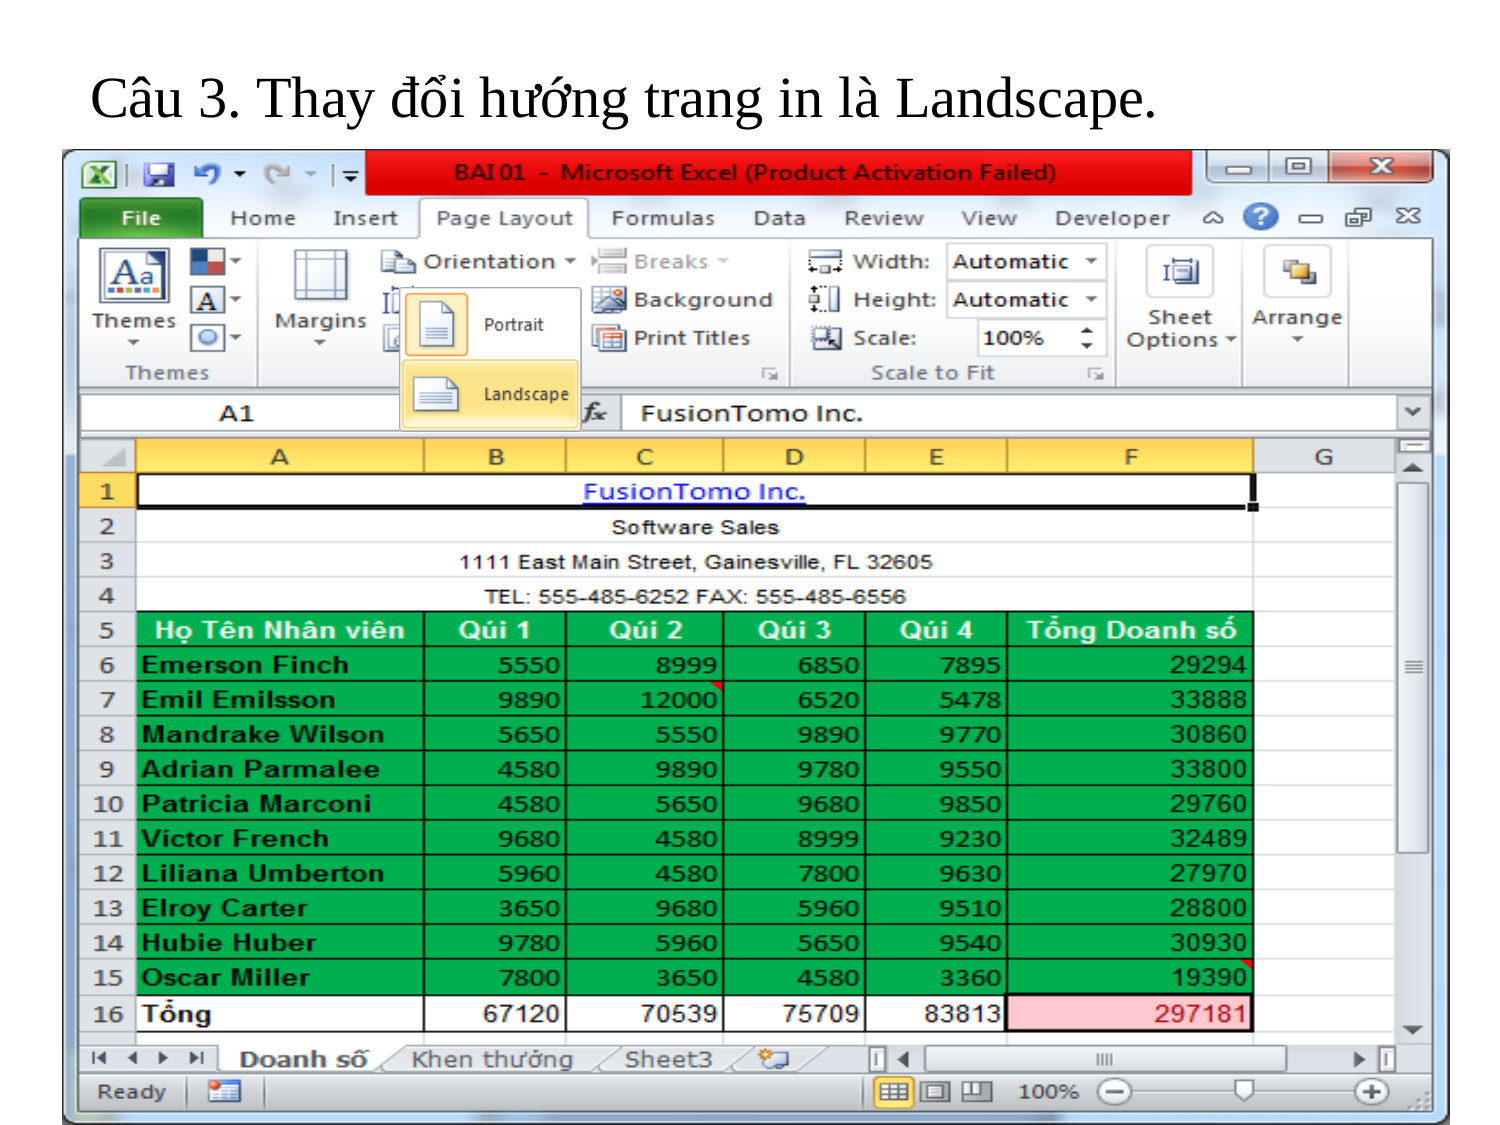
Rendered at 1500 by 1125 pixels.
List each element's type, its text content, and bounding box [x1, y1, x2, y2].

title Câu 3. Thay đổi hướng trang in là Landscape. [75, 0, 1425, 148]
picture [62, 149, 1451, 1125]
